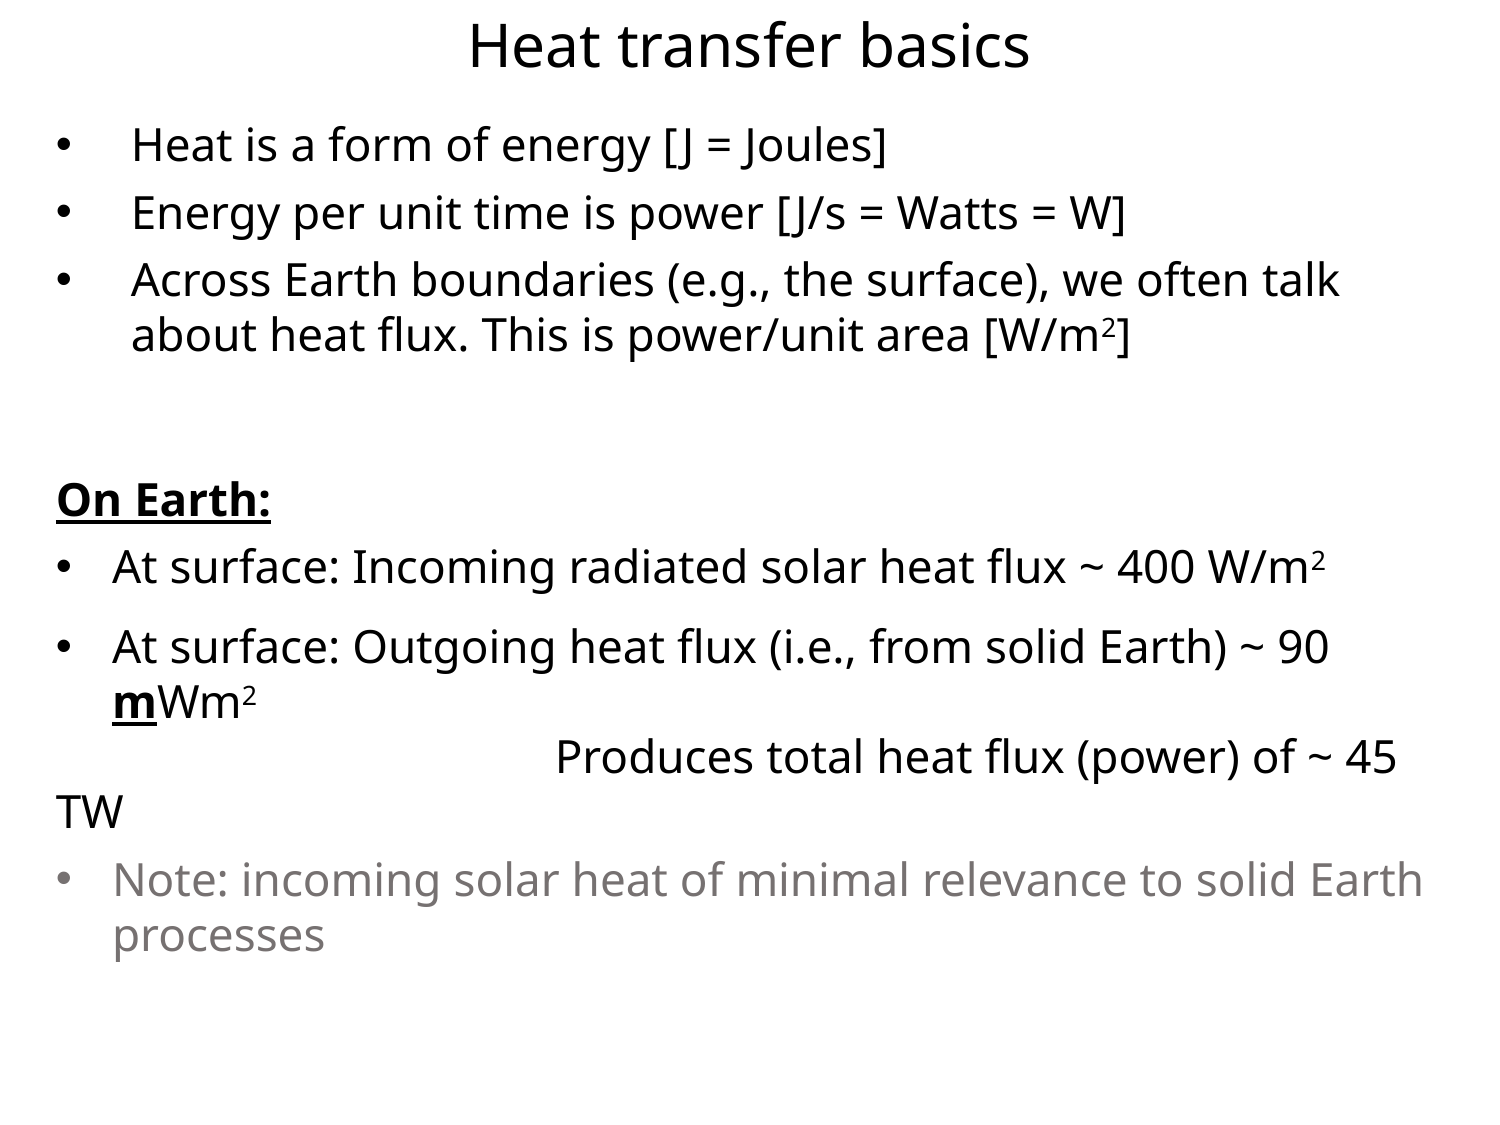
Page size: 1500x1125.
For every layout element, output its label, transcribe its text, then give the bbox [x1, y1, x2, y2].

text_box Heat is a form of energy [J = Joules] Energy per unit time is power [J/s = Watts = W] Across Earth boundaries (e.g., the surface), we often talk about heat flux. This is power/unit area [W/m2] On Earth: At surface: Incoming radiated solar heat flux ~ 400 W/m2 At surface: Outgoing heat flux (i.e., from solid Earth) ~ 90 mWm2 Produces total heat flux (power) of ~ 45 TW Note: incoming solar heat of minimal relevance to solid Earth processes [41, 108, 1480, 968]
text_box Heat transfer basics [0, 0, 1500, 88]
